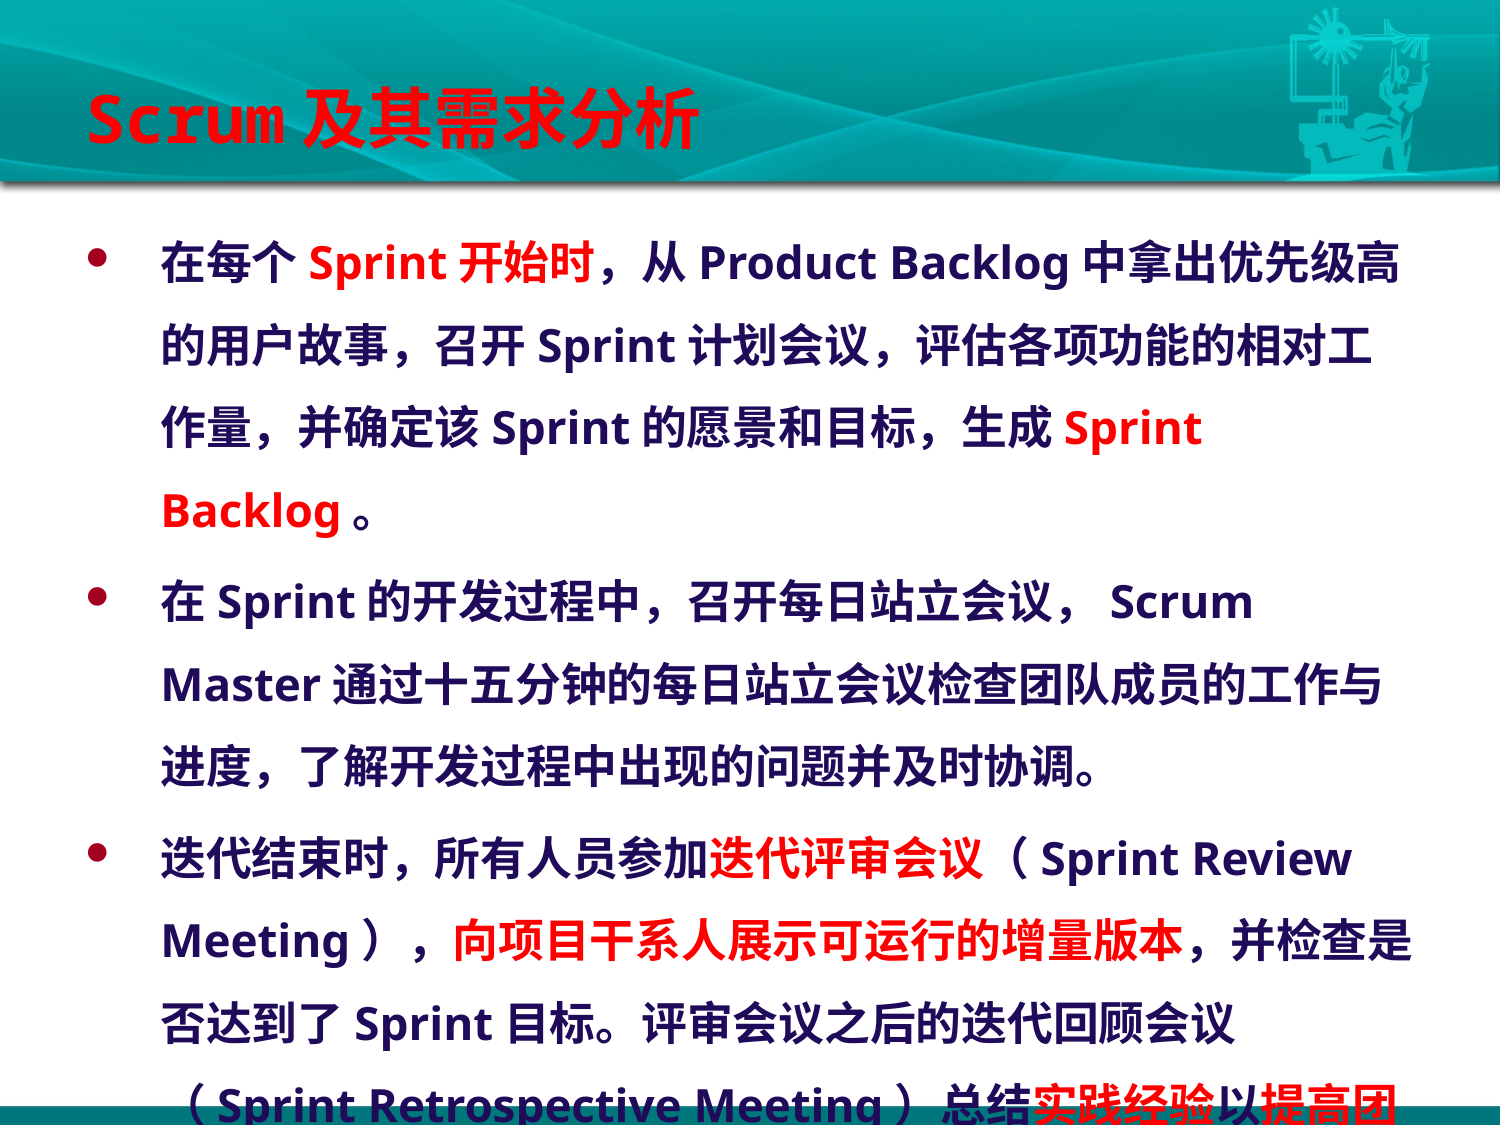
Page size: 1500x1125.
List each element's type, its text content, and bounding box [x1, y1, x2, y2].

picture [0, 1, 1500, 1125]
list 在每个Sprint开始时，从Product Backlog中拿出优先级高的用户故事，召开Sprint计划会议，评估各项功能的相对工作量，并确定该Sprint的愿景和目标，生成Sprint Backlog。 在Sprint的开发过程中，召开每日站立会议，Scrum Master通过十五分钟的每日站立会议检查团队成员的工作与进度，了解开发过程中出现的问题并及时协调。 迭代结束时，所有人员参加迭代评审会议（Sprint Review Meeting），向项目干系人展示可运行的增量版本，并检查是否达到了Sprint目标。评审会议之后的迭代回顾会议（Sprint Retrospective Meeting）总结实践经验以提高团队生产力。 [70, 199, 1430, 1067]
title Scrum及其需求分析 [70, 23, 1496, 211]
